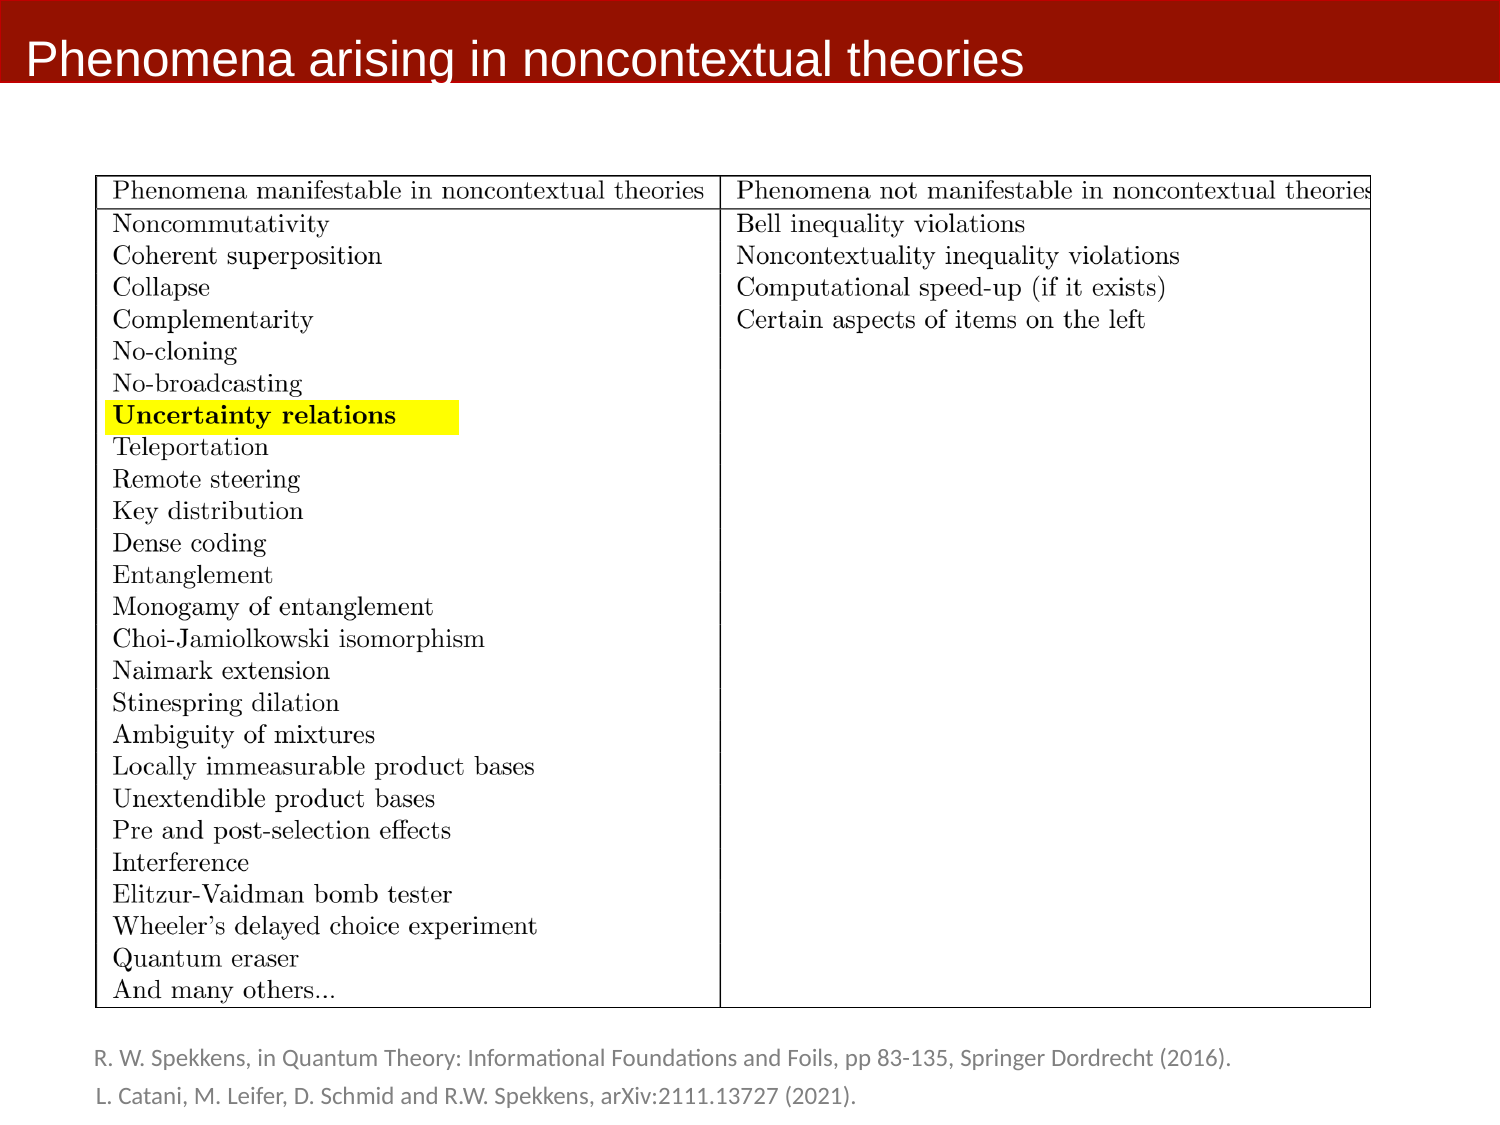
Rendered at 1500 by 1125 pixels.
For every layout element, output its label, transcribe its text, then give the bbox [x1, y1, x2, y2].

picture [95, 175, 1371, 1008]
text_box [0, 0, 1500, 83]
text_box R. W. Spekkens, in Quantum Theory: Informational Foundations and Foils, pp 83-135, Springer Dordrecht (2016). [78, 1034, 1270, 1080]
text_box L. Catani, M. Leifer, D. Schmid and R.W. Spekkens, arXiv:2111.13727 (2021). [81, 1072, 1500, 1117]
text_box Phenomena arising in noncontextual theories [10, 18, 1041, 94]
